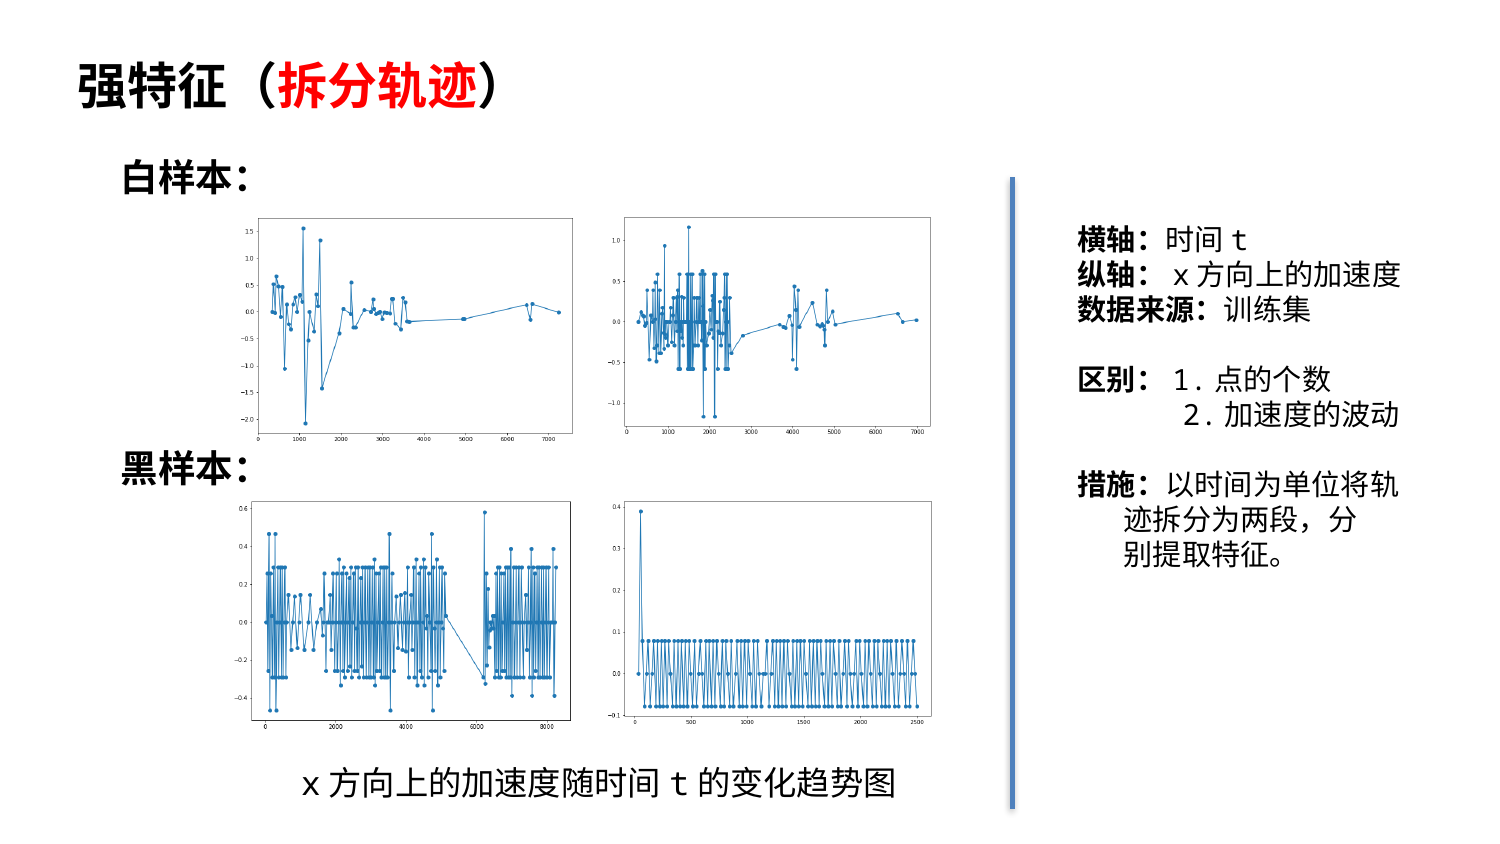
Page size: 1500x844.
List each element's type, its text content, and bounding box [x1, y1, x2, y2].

text_box 横轴：时间t 纵轴：x方向上的加速度 数据来源：训练集 区别：1.点的个数 2.加速度的波动 措施：以时间为单位将轨 迹拆分为两段，分 别提取特征。 [1062, 214, 1417, 614]
text_box x方向上的加速度随时间t的变化趋势图 [286, 759, 912, 810]
picture [199, 184, 970, 756]
text_box 白样本： [105, 146, 286, 207]
text_box 黑样本： [105, 437, 202, 497]
text_box 强特征（拆分轨迹） [62, 46, 1113, 122]
